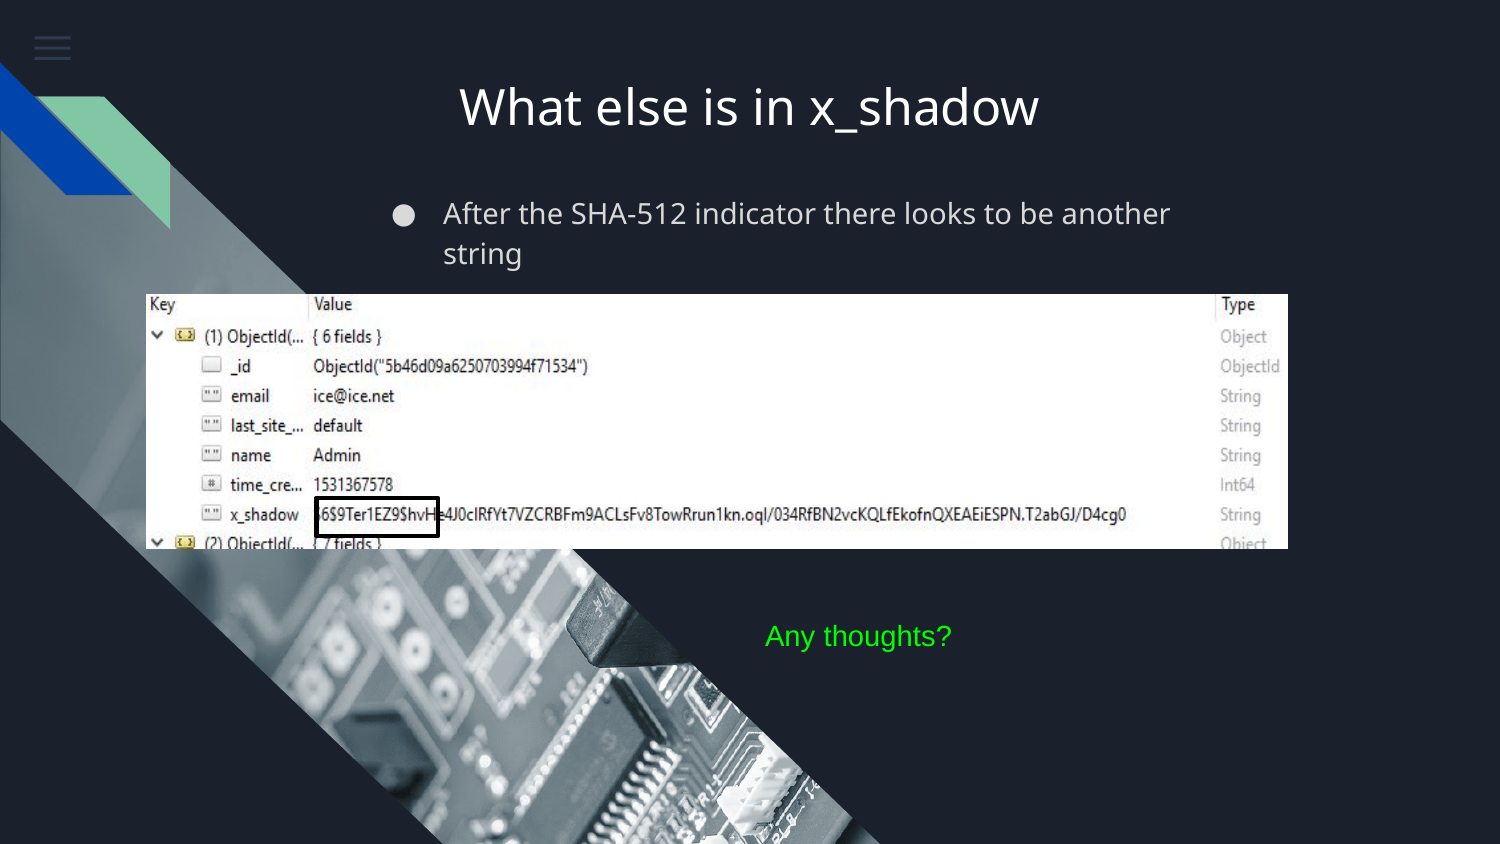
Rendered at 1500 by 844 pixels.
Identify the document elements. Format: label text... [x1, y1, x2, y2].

list After the SHA-512 indicator there looks to be another string [353, 174, 1228, 293]
text_box Any thoughts? [750, 602, 975, 701]
picture [0, 97, 1288, 844]
title What else is in x_shadow [172, 60, 1328, 210]
